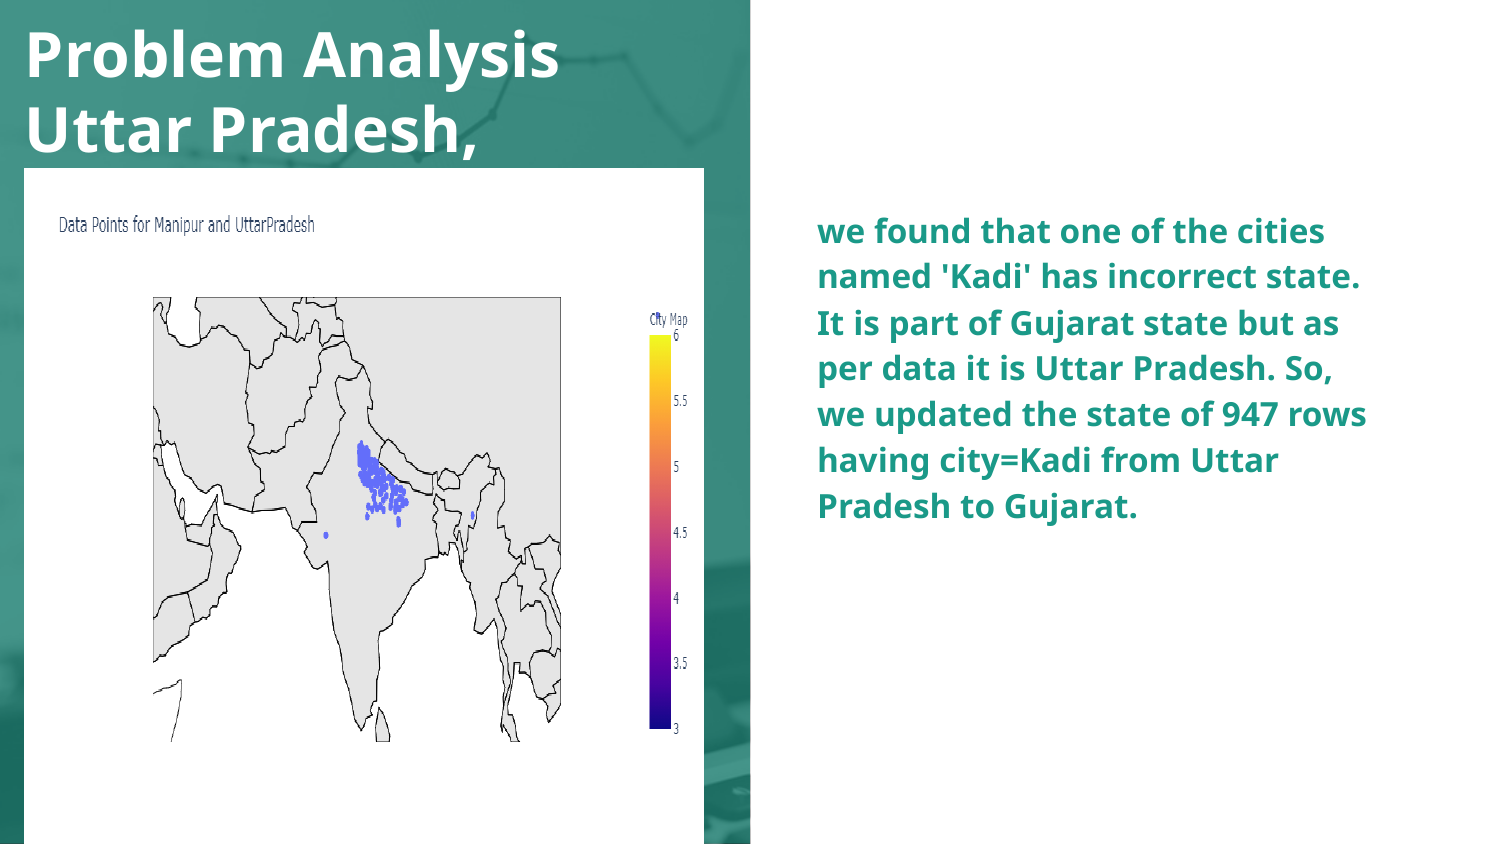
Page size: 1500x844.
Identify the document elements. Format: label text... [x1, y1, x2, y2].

picture [24, 168, 704, 844]
title Problem Analysis Uttar Pradesh, Manipur [9, 0, 751, 169]
list we found that one of the cities named 'Kadi' has incorrect state. It is part of Gujarat state but as per data it is Uttar Pradesh. So, we updated the state of 947 rows having city=Kadi from Uttar Pradesh to Gujarat. [802, 128, 1397, 767]
